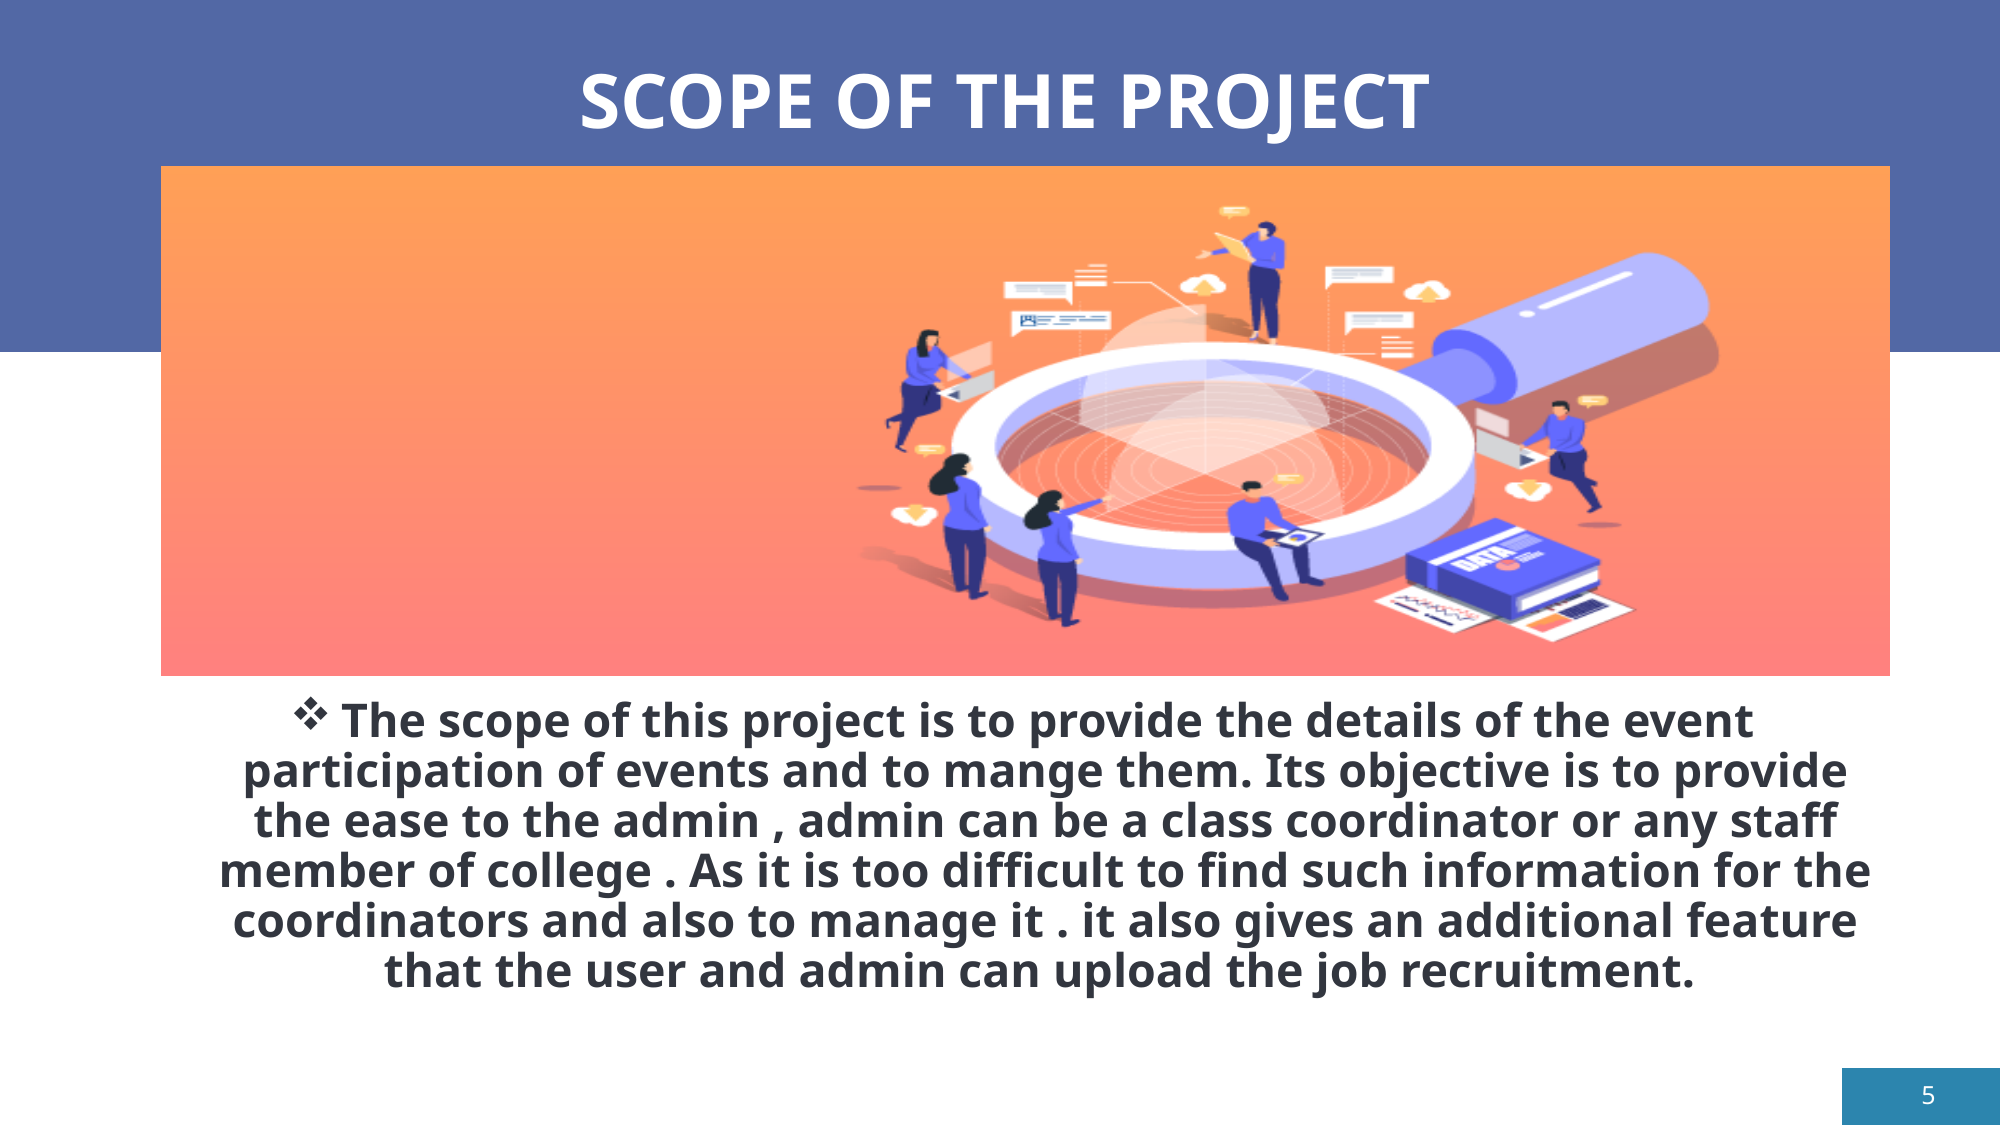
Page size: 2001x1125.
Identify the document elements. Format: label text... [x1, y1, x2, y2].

slide_number 5 [1889, 1079, 1951, 1114]
picture [161, 166, 1890, 676]
title SCOPE OF THE PROJECT [60, 42, 1951, 167]
list The scope of this project is to provide the details of the event participation of events and to mange them. Its objective is to provide the ease to the admin , admin can be a class coordinator or any staff member of college . As it is too difficult to find such information for the coordinators and also to manage it . it also gives an additional feature that the user and admin can upload the job recruitment. [163, 689, 1893, 1038]
